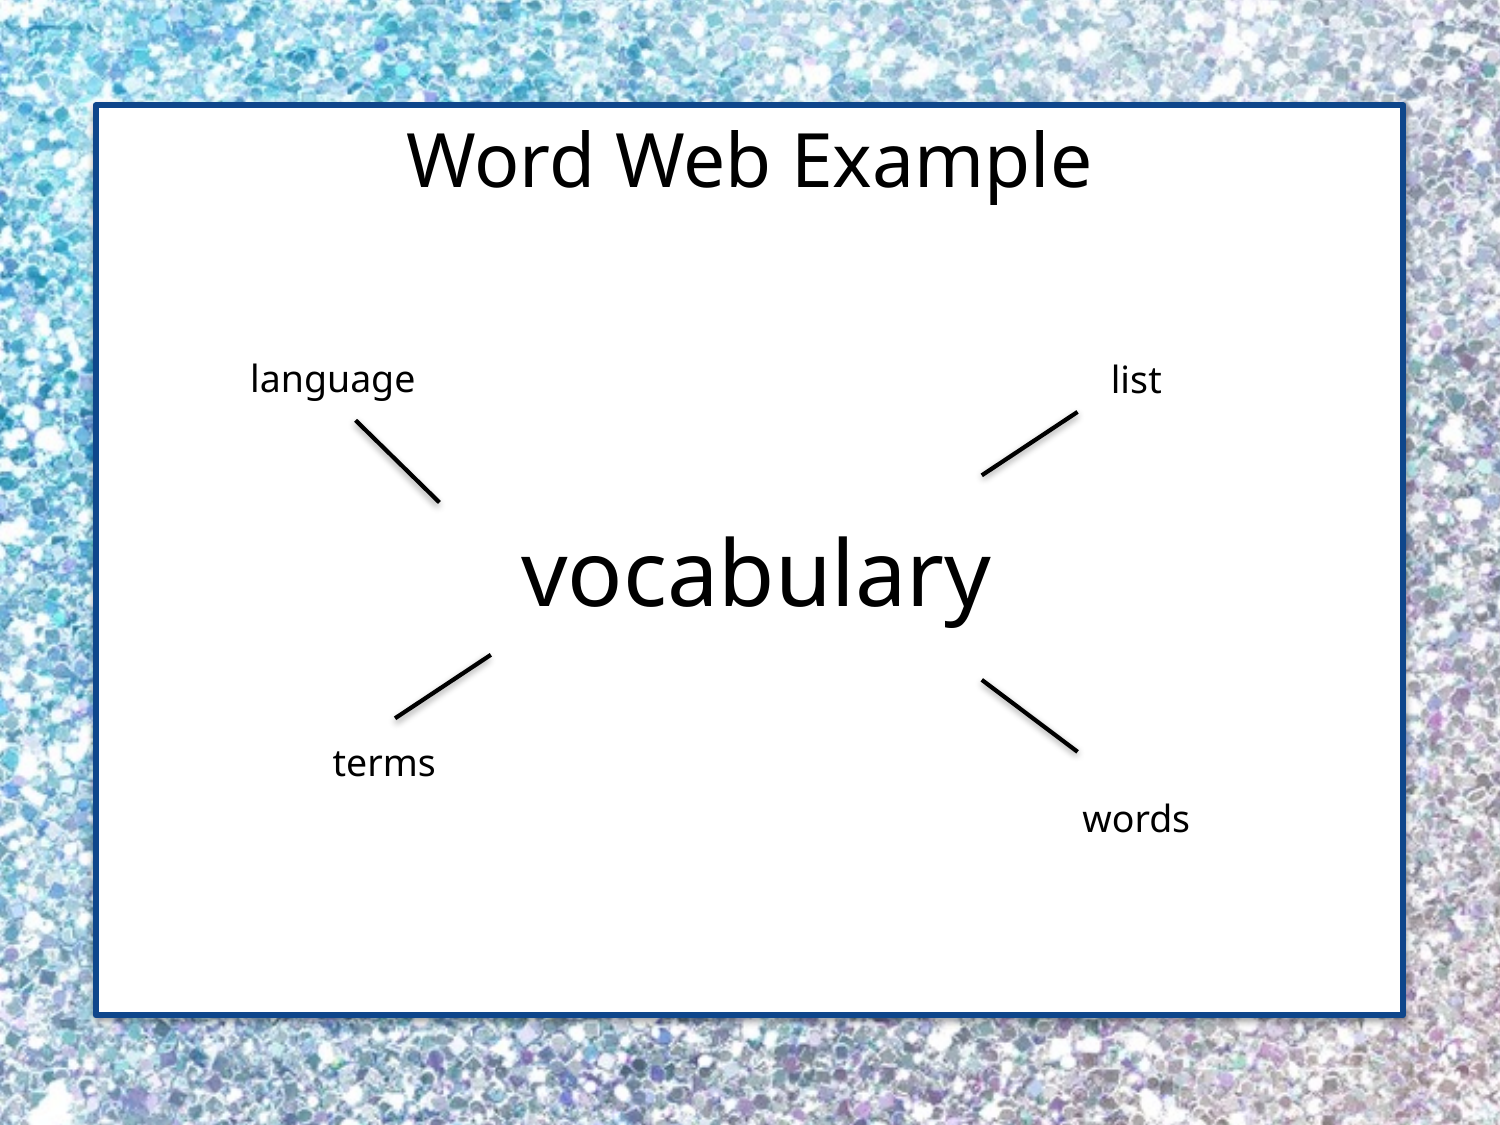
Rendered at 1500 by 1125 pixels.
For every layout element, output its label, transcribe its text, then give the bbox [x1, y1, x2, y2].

text_box vocabulary [439, 507, 1074, 632]
text_box language [226, 347, 440, 408]
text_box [981, 411, 1078, 476]
text_box Word Web Example [95, 105, 1404, 211]
text_box words [1029, 787, 1243, 848]
text_box list [1029, 348, 1243, 408]
picture [0, 0, 1500, 1125]
text_box terms [277, 731, 491, 792]
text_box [355, 419, 440, 503]
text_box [394, 654, 492, 719]
text_box [95, 211, 1404, 1016]
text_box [981, 679, 1078, 753]
